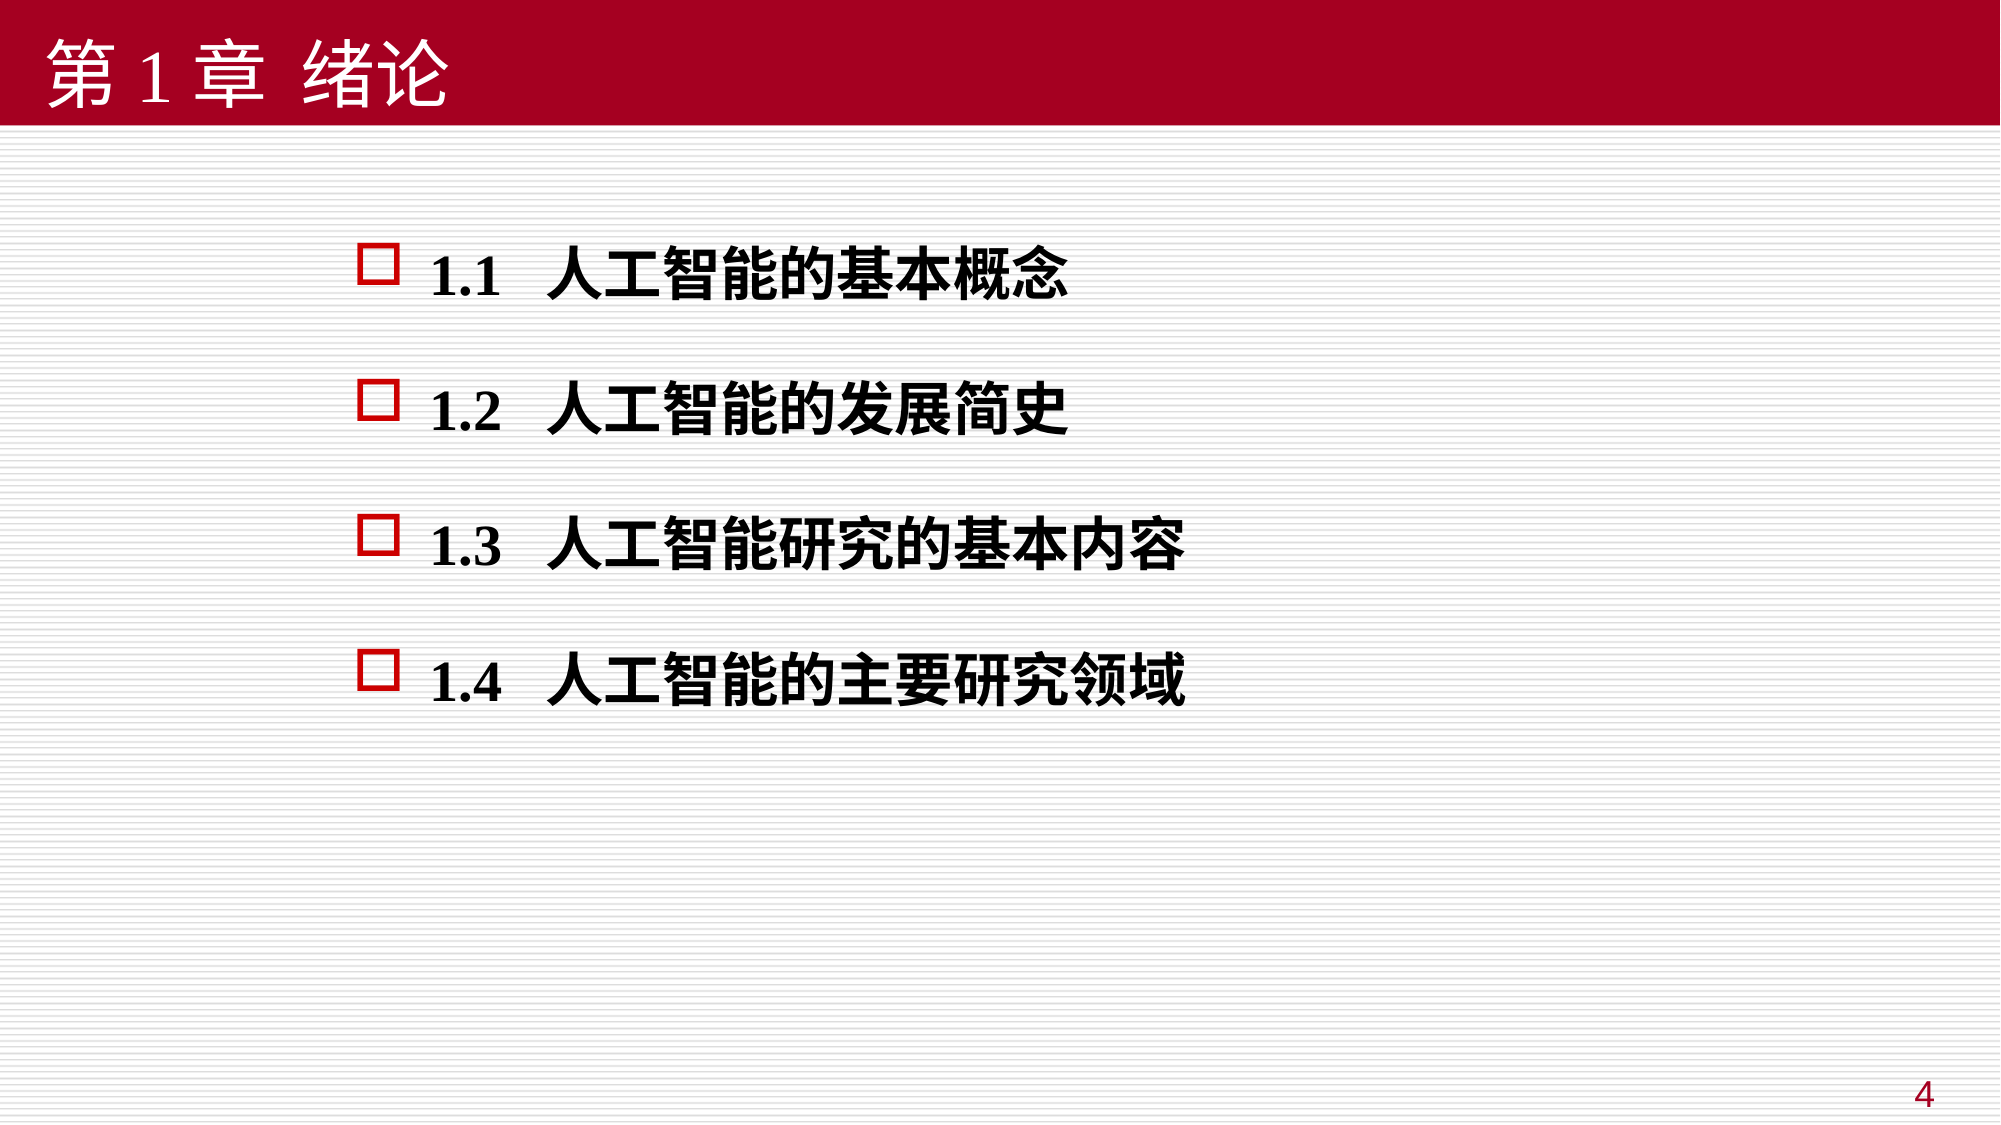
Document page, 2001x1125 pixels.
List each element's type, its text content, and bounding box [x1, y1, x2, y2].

picture [0, 0, 2001, 1125]
title 第1章 绪论 [0, 0, 2000, 126]
list 1.1 人工智能的基本概念 1.2 人工智能的发展简史 1.3 人工智能研究的基本内容 1.4 人工智能的主要研究领域 [337, 187, 1397, 824]
slide_number 4 [1516, 1062, 1951, 1122]
